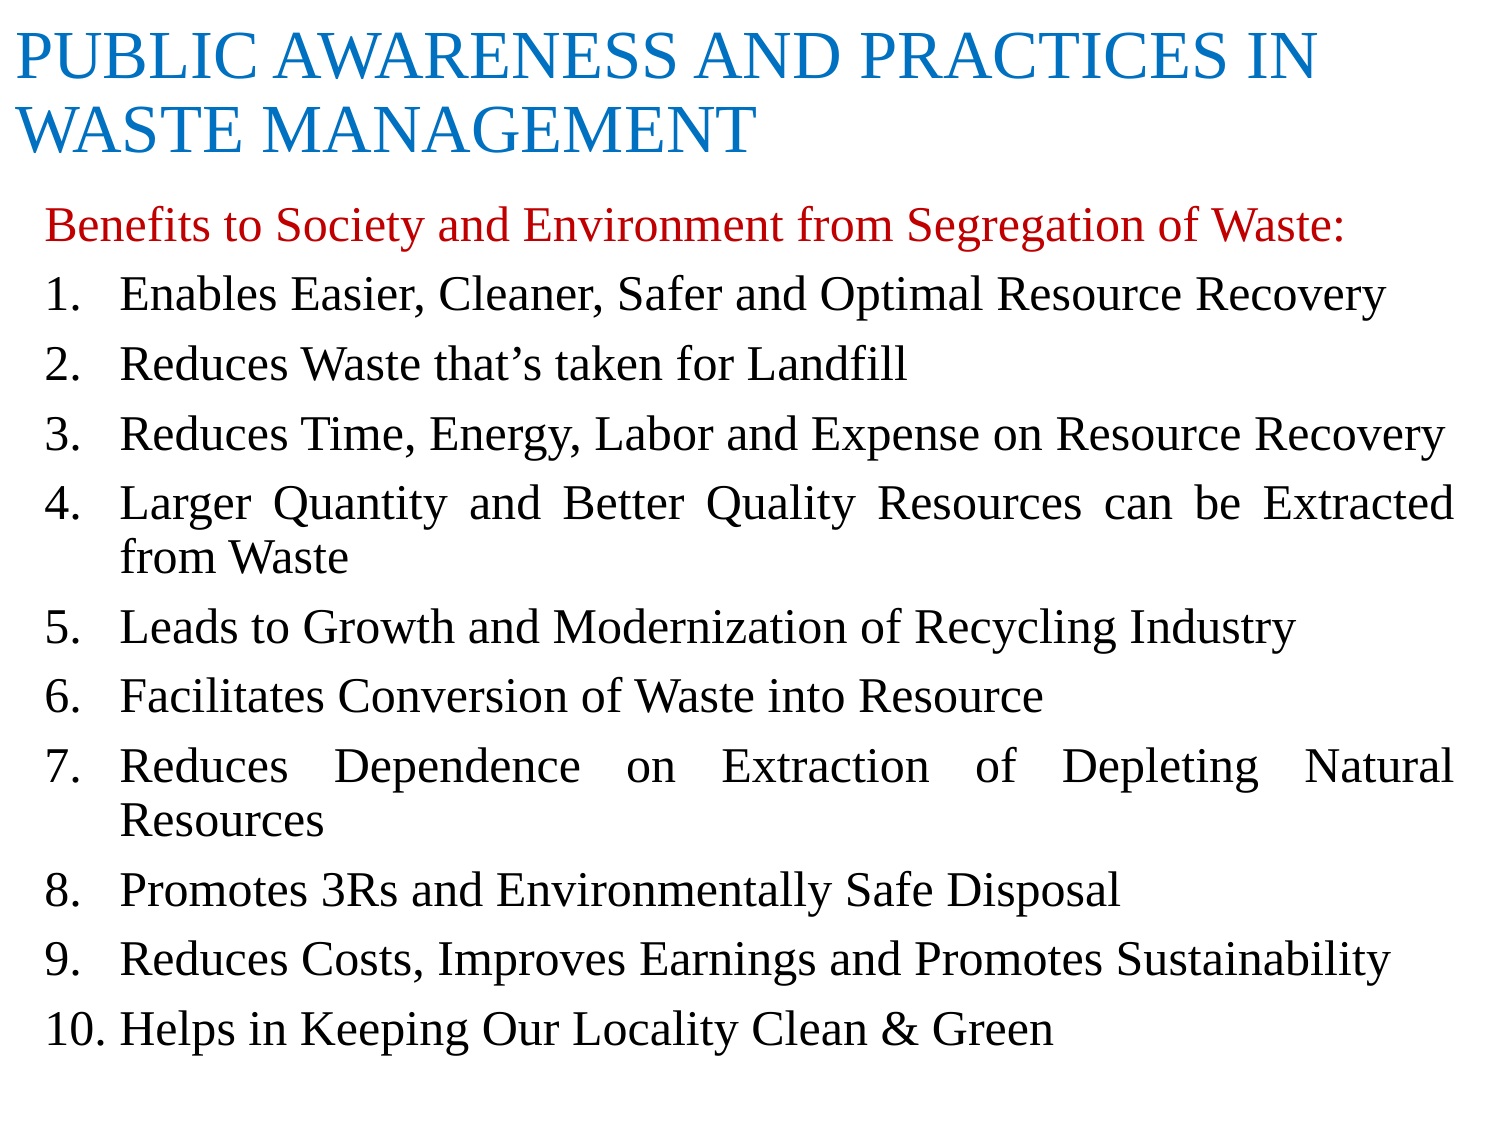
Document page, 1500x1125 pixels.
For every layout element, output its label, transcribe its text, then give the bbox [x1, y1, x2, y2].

list Benefits to Society and Environment from Segregation of Waste: Enables Easier, Cleaner, Safer and Optimal Resource Recovery Reduces Waste that’s taken for Landfill Reduces Time, Energy, Labor and Expense on Resource Recovery Larger Quantity and Better Quality Resources can be Extracted from Waste Leads to Growth and Modernization of Recycling Industry Facilitates Conversion of Waste into Resource Reduces Dependence on Extraction of Depleting Natural Resources Promotes 3Rs and Environmentally Safe Disposal Reduces Costs, Improves Earnings and Promotes Sustainability Helps in Keeping Our Locality Clean & Green [29, 190, 1471, 981]
title PUBLIC AWARENESS AND PRACTICES IN WASTE MANAGEMENT [0, 0, 1465, 188]
